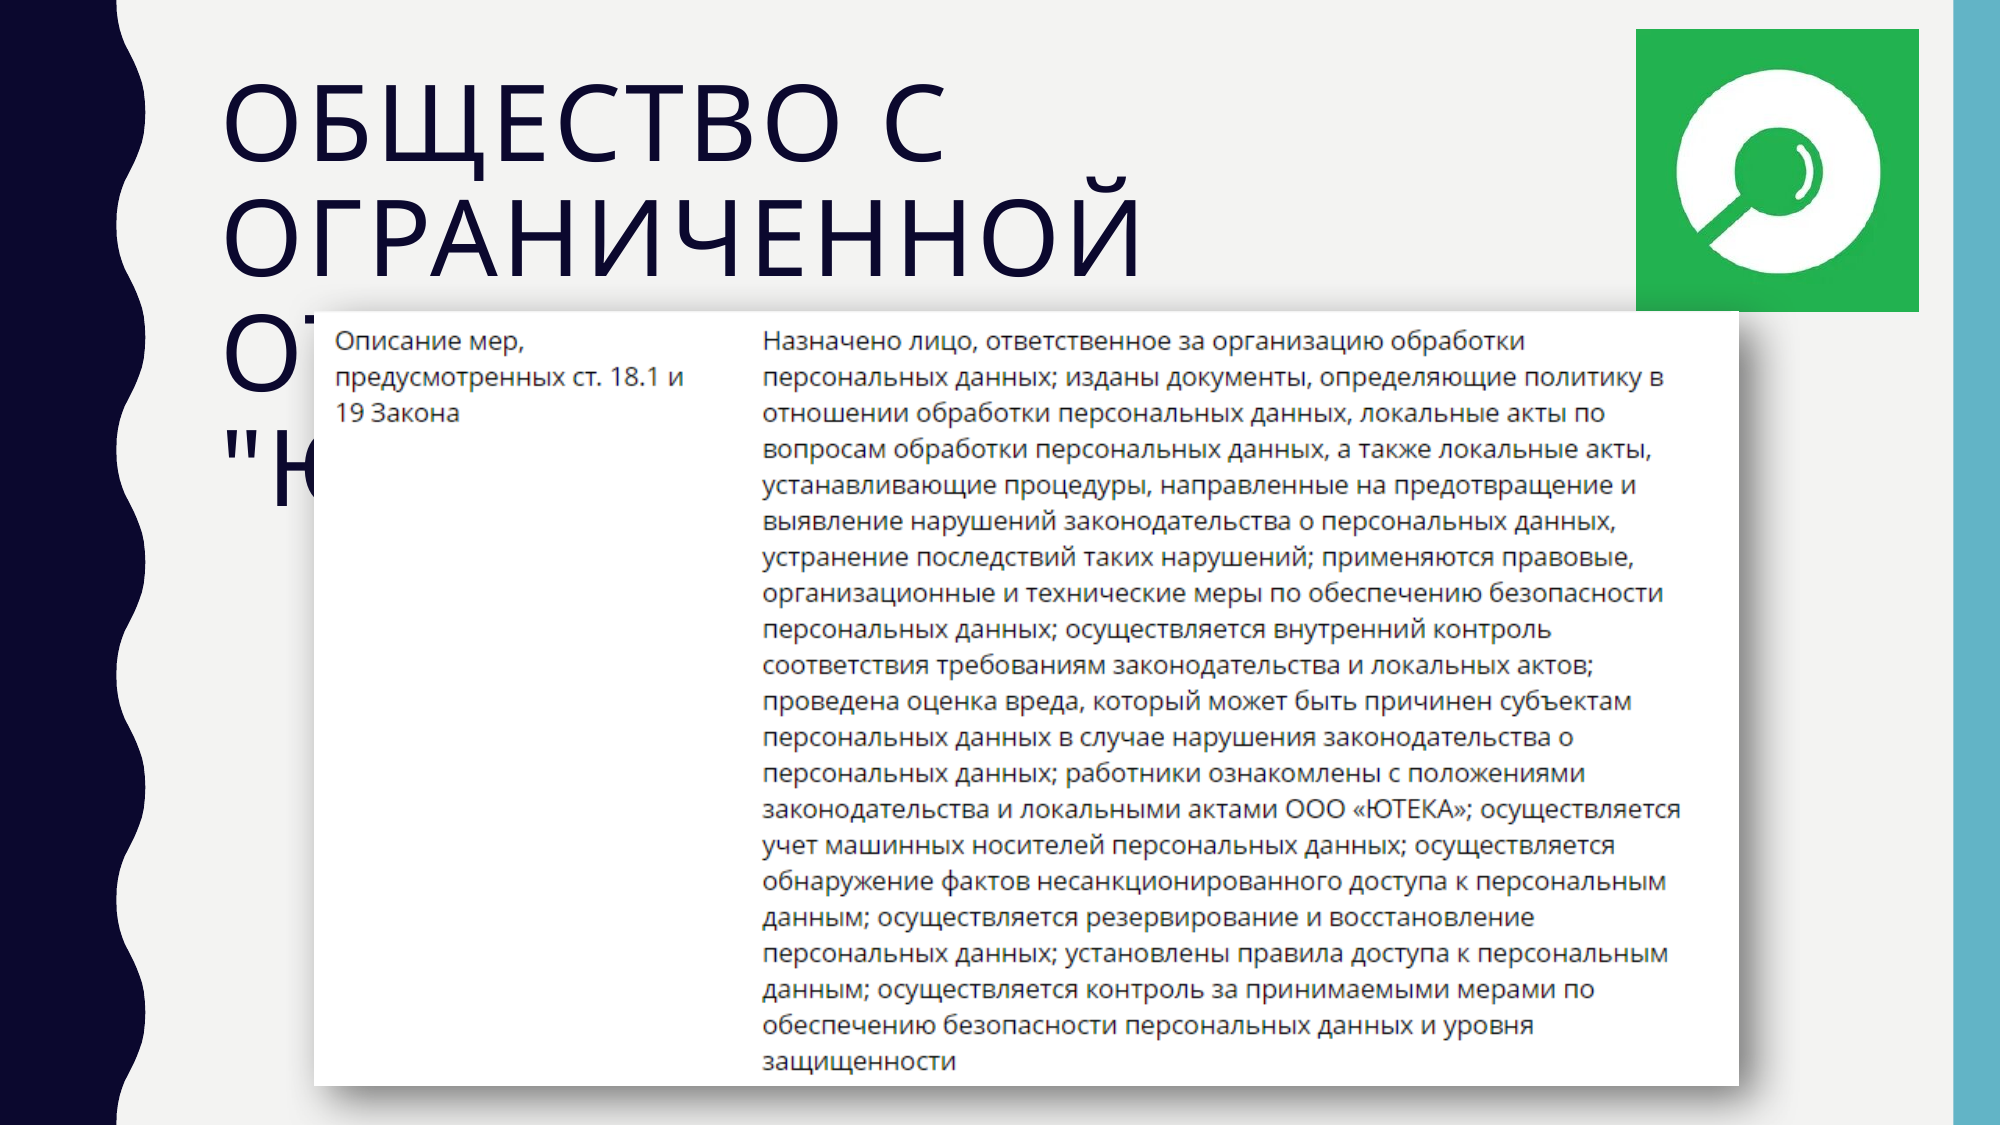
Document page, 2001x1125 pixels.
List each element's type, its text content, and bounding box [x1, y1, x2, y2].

picture [313, 29, 1919, 1086]
title ОБЩЕСТВО С ОГРАНИЧЕННОЙ ОТВЕТСТВЕННОСТЬЮ "ЮТЕКА" [205, 62, 1636, 308]
